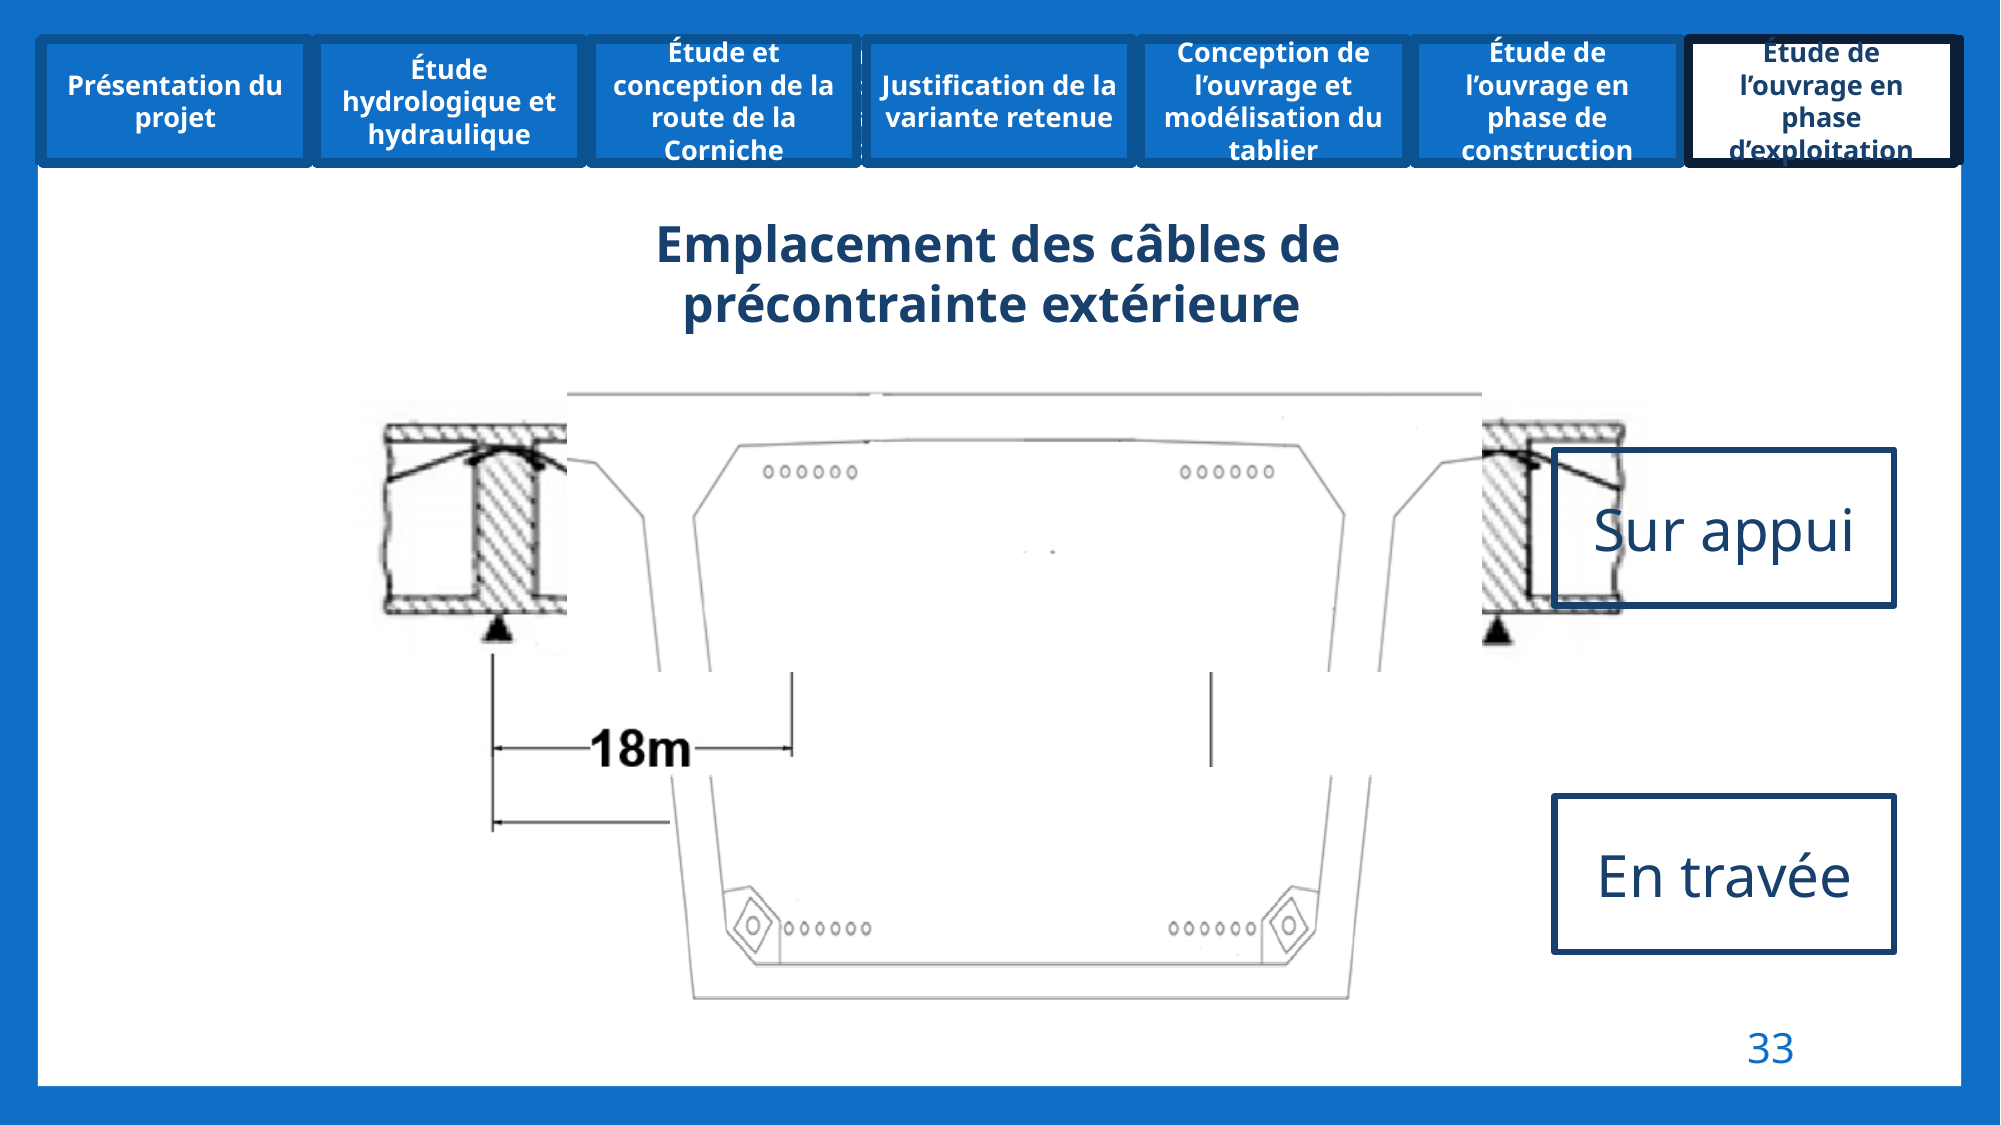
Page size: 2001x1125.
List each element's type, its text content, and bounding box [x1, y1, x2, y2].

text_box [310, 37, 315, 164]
text_box Conception de l’ouvrage [1134, 37, 1139, 164]
text_box Présentation du projet [36, 37, 41, 164]
text_box Étude de l’ouvrage en phase de construction [1413, 37, 1682, 164]
text_box Etude et conception de la route [584, 37, 589, 164]
text_box Étude et conception de la route de la Corniche [589, 37, 858, 164]
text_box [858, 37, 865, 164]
text_box Modélisation du tablier [1682, 37, 1687, 164]
text_box Étude de l’ouvrage en phase d’exploitation [1687, 37, 1956, 164]
text_box Justification de la variante retenue [865, 37, 1134, 164]
text_box Les hypothèses de calcul [1408, 37, 1413, 164]
picture [352, 383, 1648, 1017]
slide_number 33 [1530, 1020, 1811, 1081]
text_box Présentation du projet [41, 37, 310, 164]
text_box En travée [1553, 795, 1896, 954]
text_box Emplacement des câbles de précontrainte extérieure [607, 205, 1390, 341]
text_box Sur appui [1652, 448, 1896, 607]
text_box Etude de la précontrainte du tablier [1956, 37, 1962, 164]
text_box Conception de l’ouvrage et modélisation du tablier [1139, 37, 1408, 164]
text_box Étude hydrologique et hydraulique [315, 37, 584, 164]
